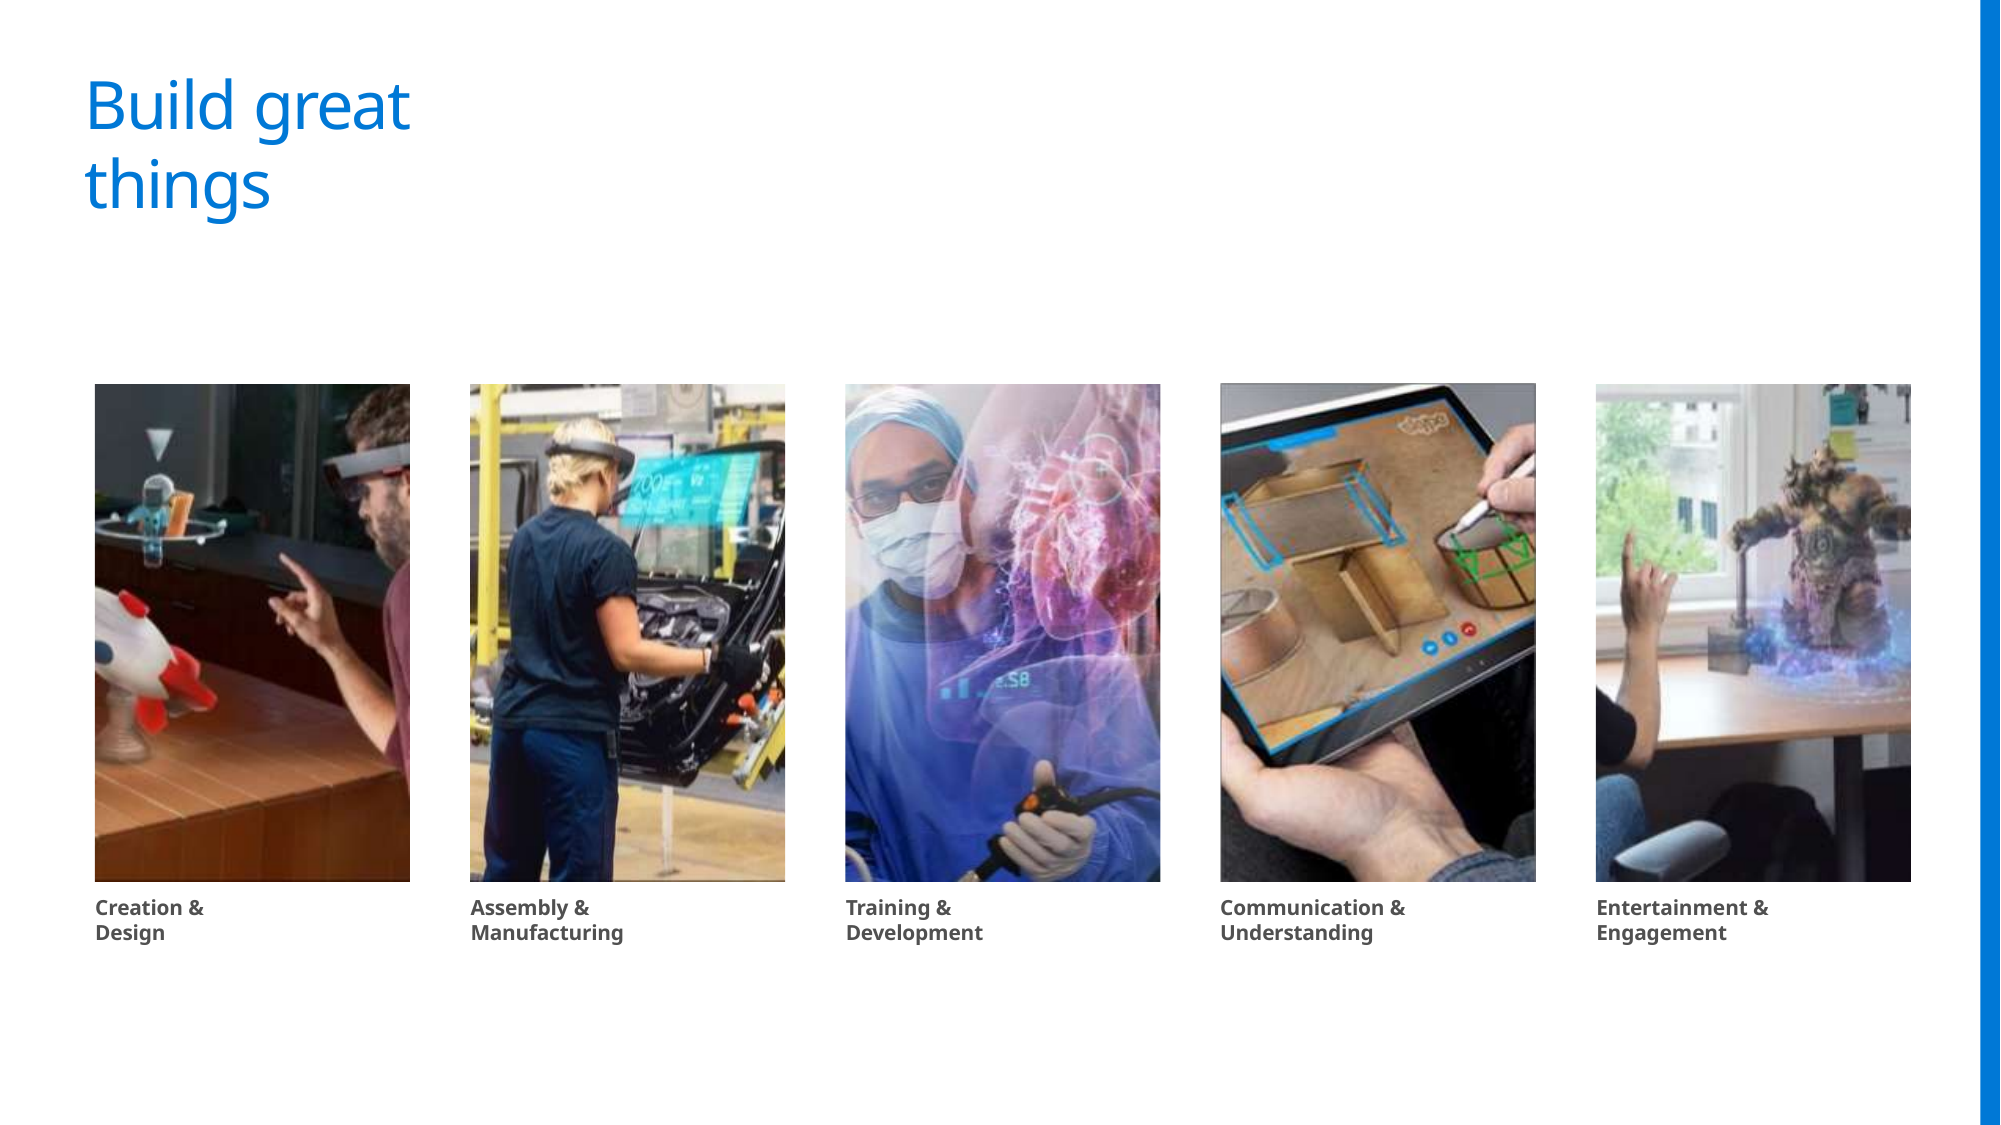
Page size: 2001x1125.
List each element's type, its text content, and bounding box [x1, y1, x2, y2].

text_box [94, 384, 410, 882]
text_box Assembly & Manufacturing [468, 892, 729, 945]
text_box [1220, 383, 1536, 882]
text_box [1595, 384, 1911, 882]
title Build great things [83, 60, 537, 251]
text_box [1980, 0, 2000, 1125]
text_box Communication & Understanding [1218, 892, 1539, 945]
text_box [845, 384, 1161, 882]
text_box Entertainment & Engagement [1594, 892, 1879, 945]
text_box [470, 384, 786, 882]
text_box Creation & Design [93, 892, 270, 945]
text_box Training & Development [843, 892, 1080, 945]
